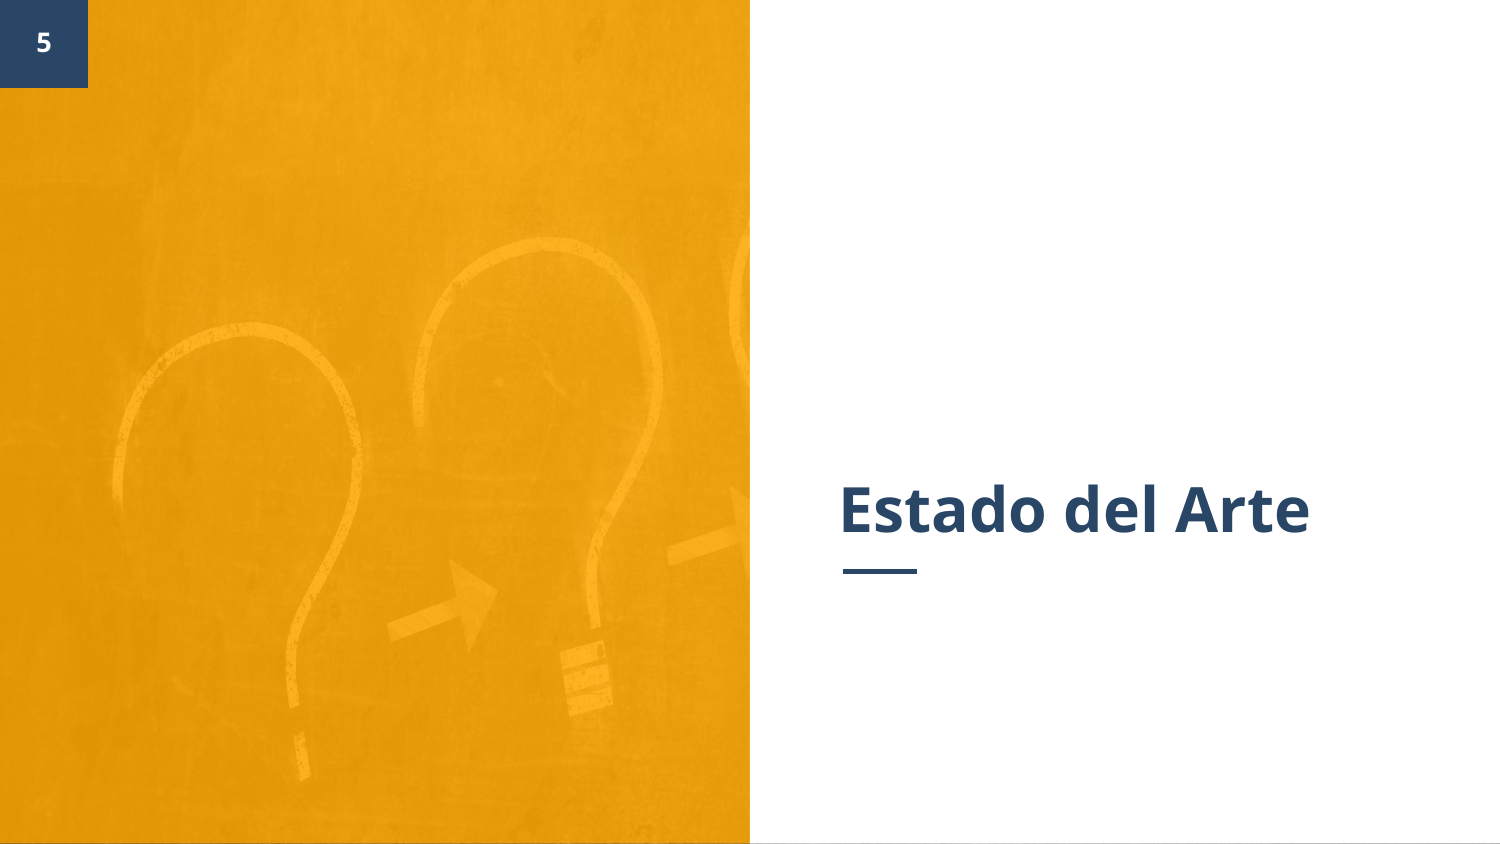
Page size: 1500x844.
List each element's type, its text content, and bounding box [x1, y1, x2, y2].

title Estado del Arte [823, 369, 1427, 560]
slide_number 5 [0, 0, 88, 88]
